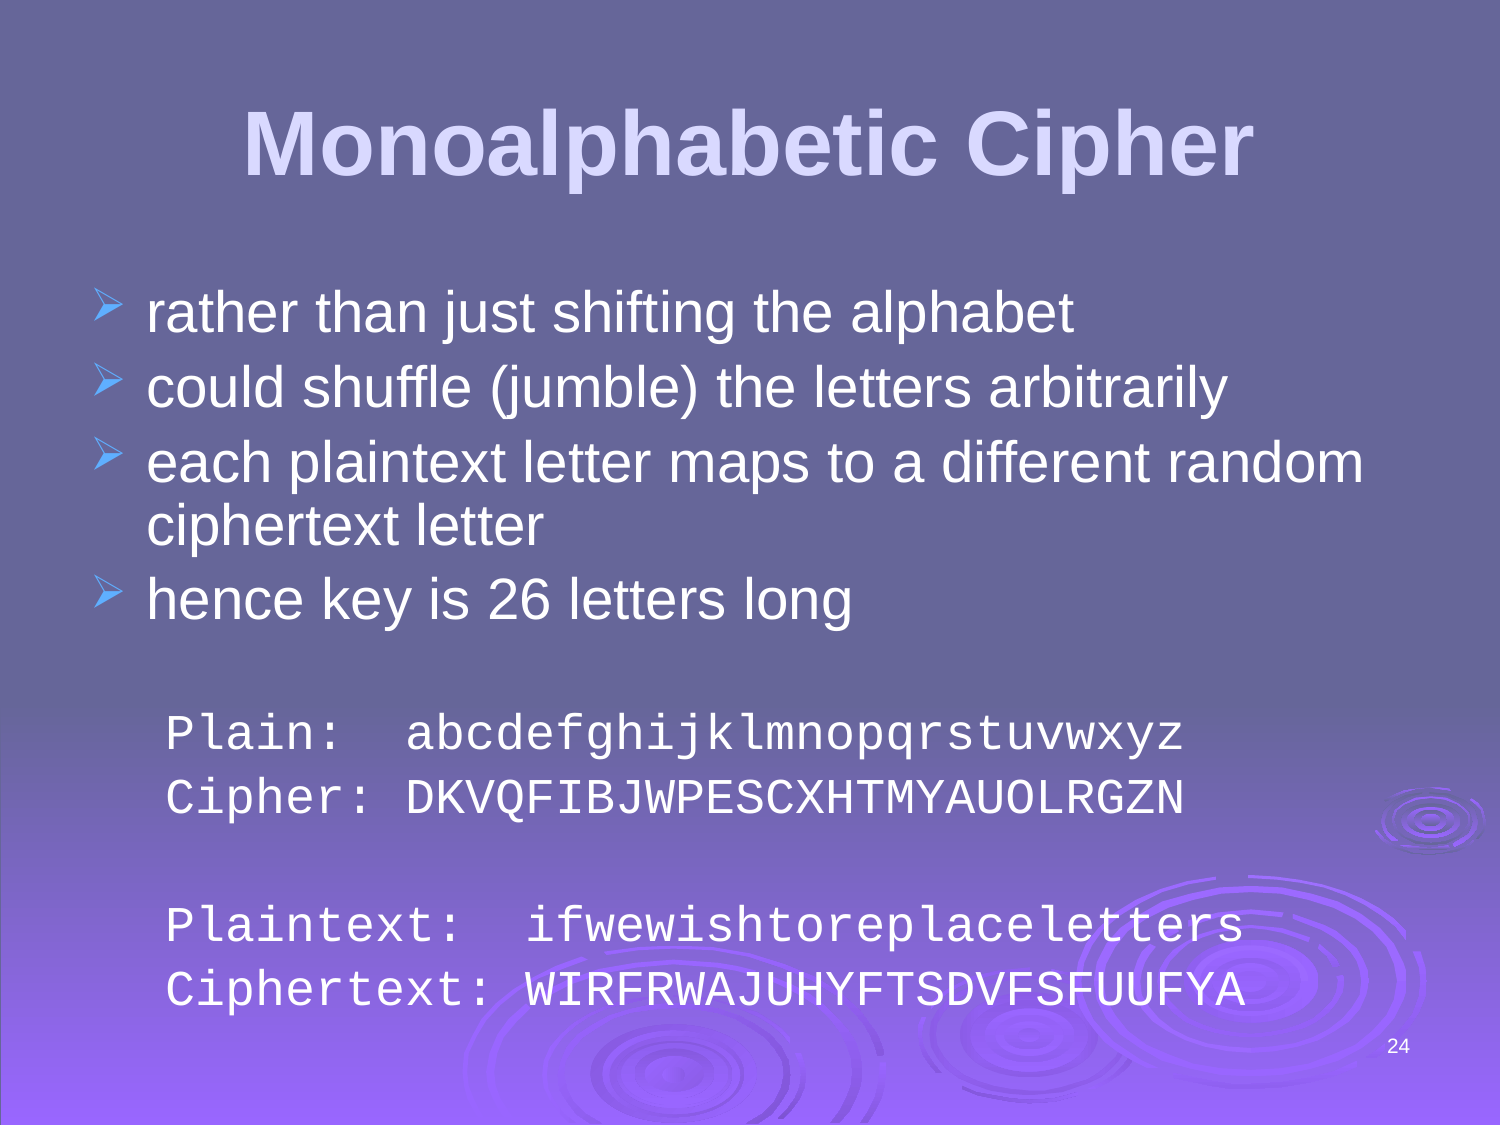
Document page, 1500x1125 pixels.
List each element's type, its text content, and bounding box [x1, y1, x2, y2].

list rather than just shifting the alphabet could shuffle (jumble) the letters arbitrarily each plaintext letter maps to a different random ciphertext letter hence key is 26 letters long Plain: abcdefghijklmnopqrstuvwxyz Cipher: DKVQFIBJWPESCXHTMYAUOLRGZN Plaintext: ifwewishtoreplaceletters Ciphertext: WIRFRWAJUHYFTSDVFSFUUFYA [74, 274, 1426, 1006]
slide_number 24 [1074, 1024, 1426, 1101]
title Monoalphabetic Cipher [74, 45, 1426, 233]
